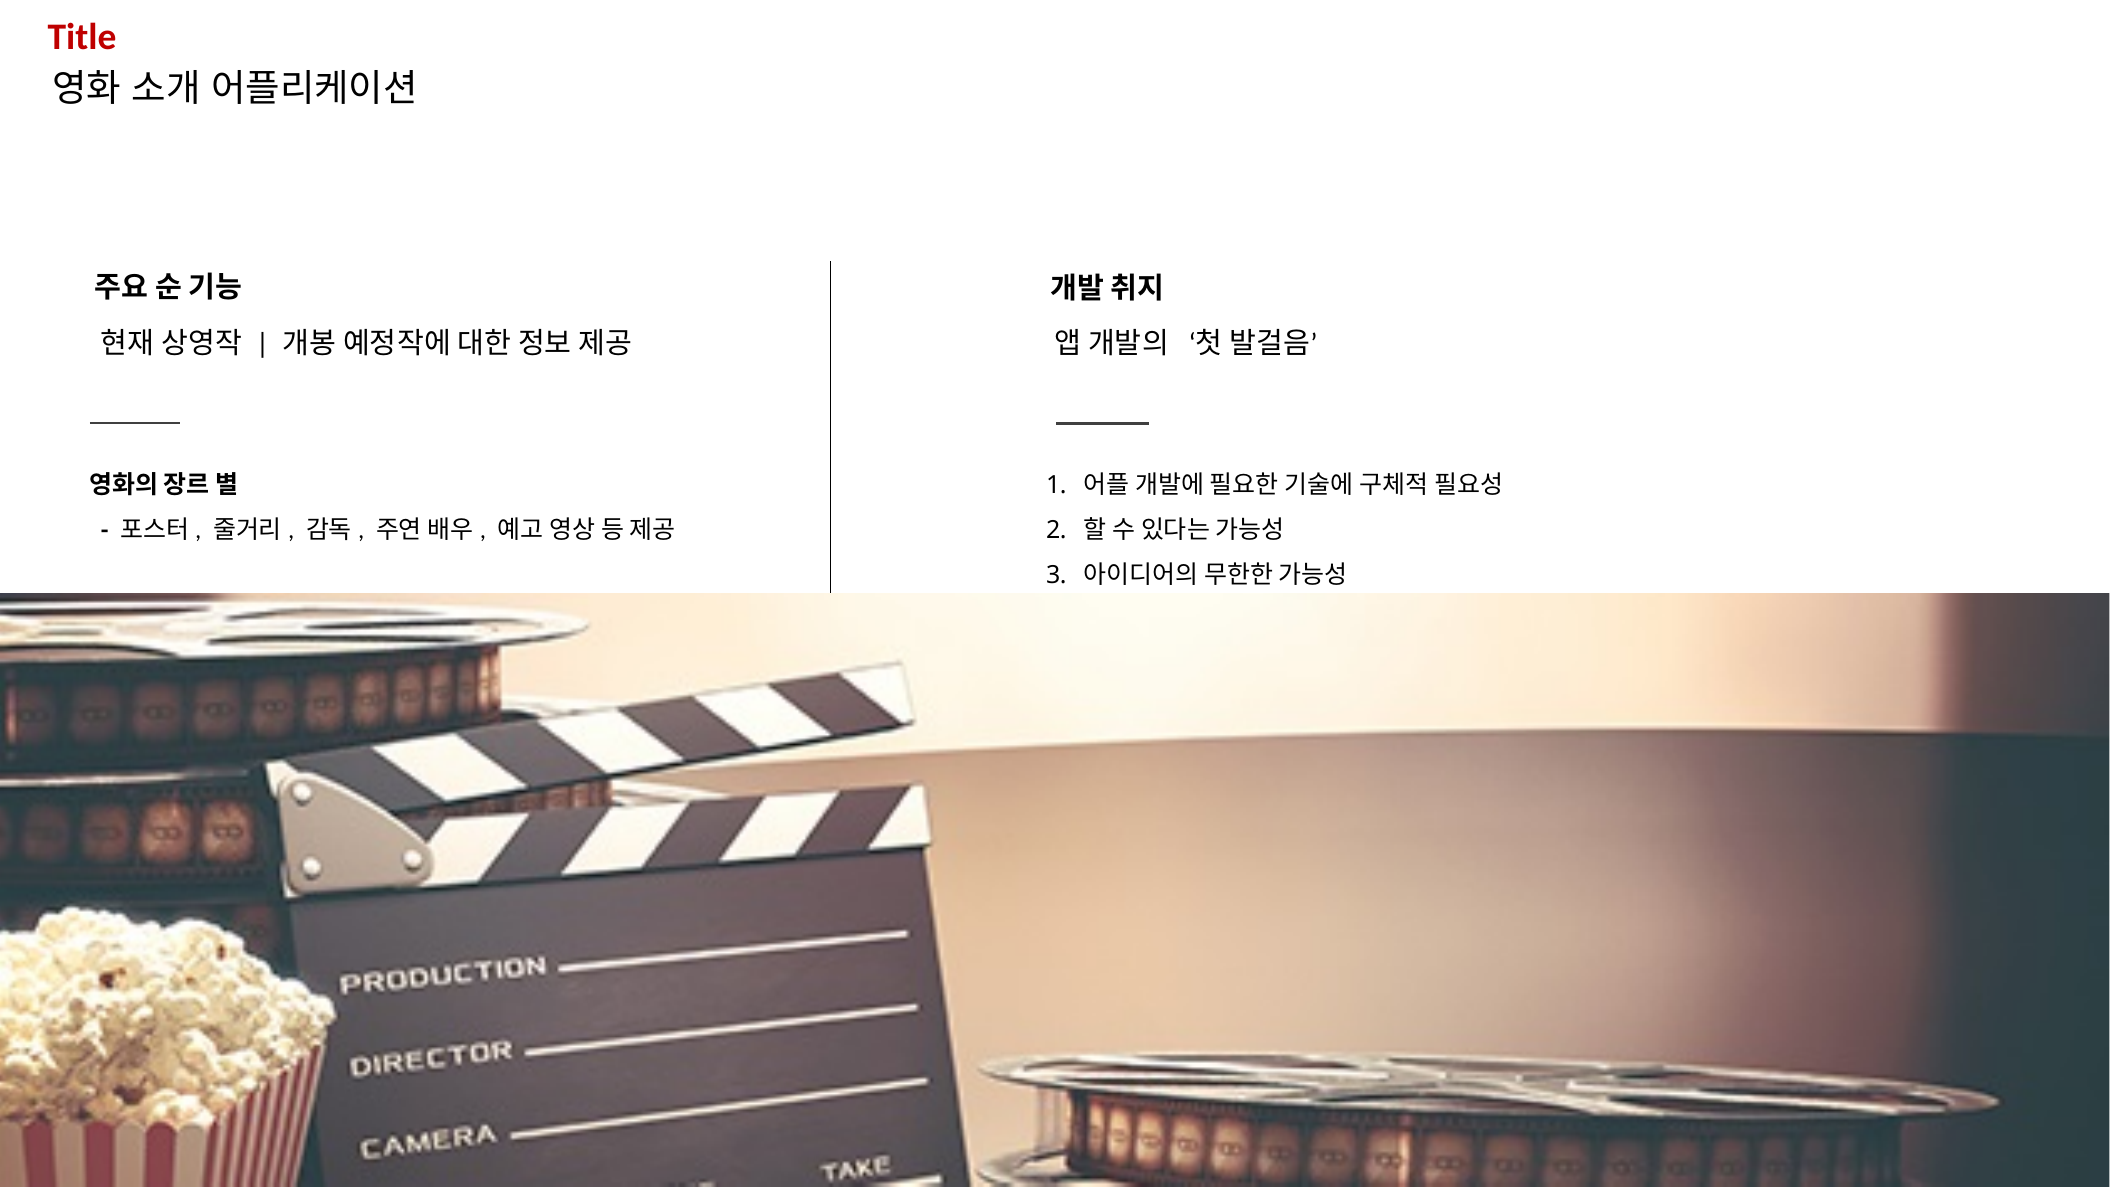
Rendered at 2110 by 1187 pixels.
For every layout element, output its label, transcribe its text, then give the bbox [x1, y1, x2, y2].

text_box Title [31, 3, 133, 65]
text_box [0, 592, 2110, 1187]
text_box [74, 260, 724, 547]
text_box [1030, 261, 2076, 594]
text_box 영화 소개 어플리케이션 [36, 56, 435, 117]
